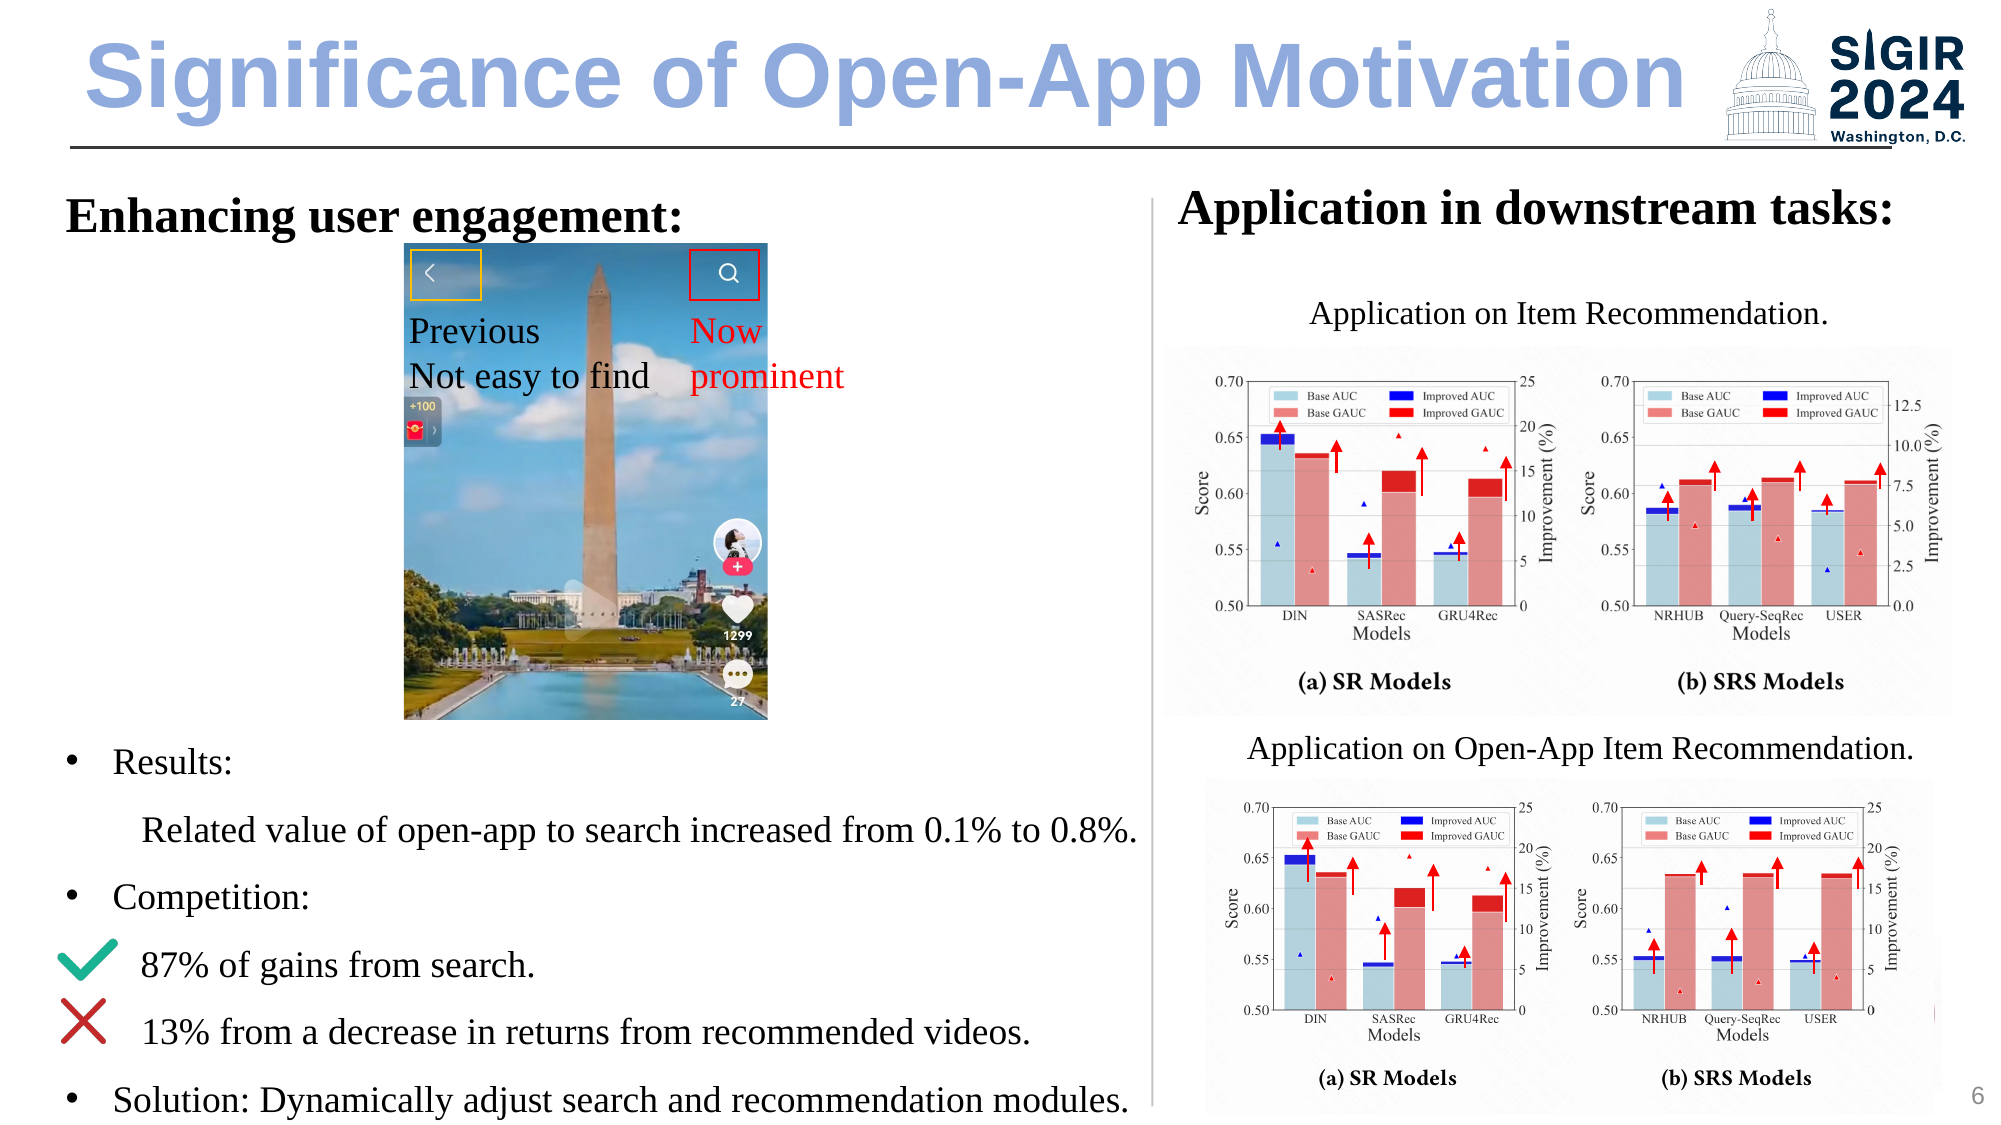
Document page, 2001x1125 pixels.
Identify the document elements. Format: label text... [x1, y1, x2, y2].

slide_number 6 [1550, 1065, 2000, 1125]
text_box Application on Open-App Item Recommendation. [1232, 719, 1953, 774]
text_box Enhancing user engagement: Results: Related value of open-app to search increased from 0.1% to 0.8%. Competition: 87% of gains from search. 13% from a decrease in returns from recommended videos. Solution: Dynamically adjust search and recommendation modules. [50, 144, 1424, 1125]
picture [1163, 346, 1953, 716]
picture [1205, 778, 1942, 1114]
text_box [393, 243, 861, 720]
picture [61, 998, 106, 1044]
picture [50, 922, 125, 997]
picture [1710, 6, 1971, 145]
text_box Application in downstream tasks: [1162, 167, 2000, 243]
text_box Application on Item Recommendation. [1294, 283, 1861, 346]
title Significance of Open-App Motivation [69, 11, 1795, 145]
